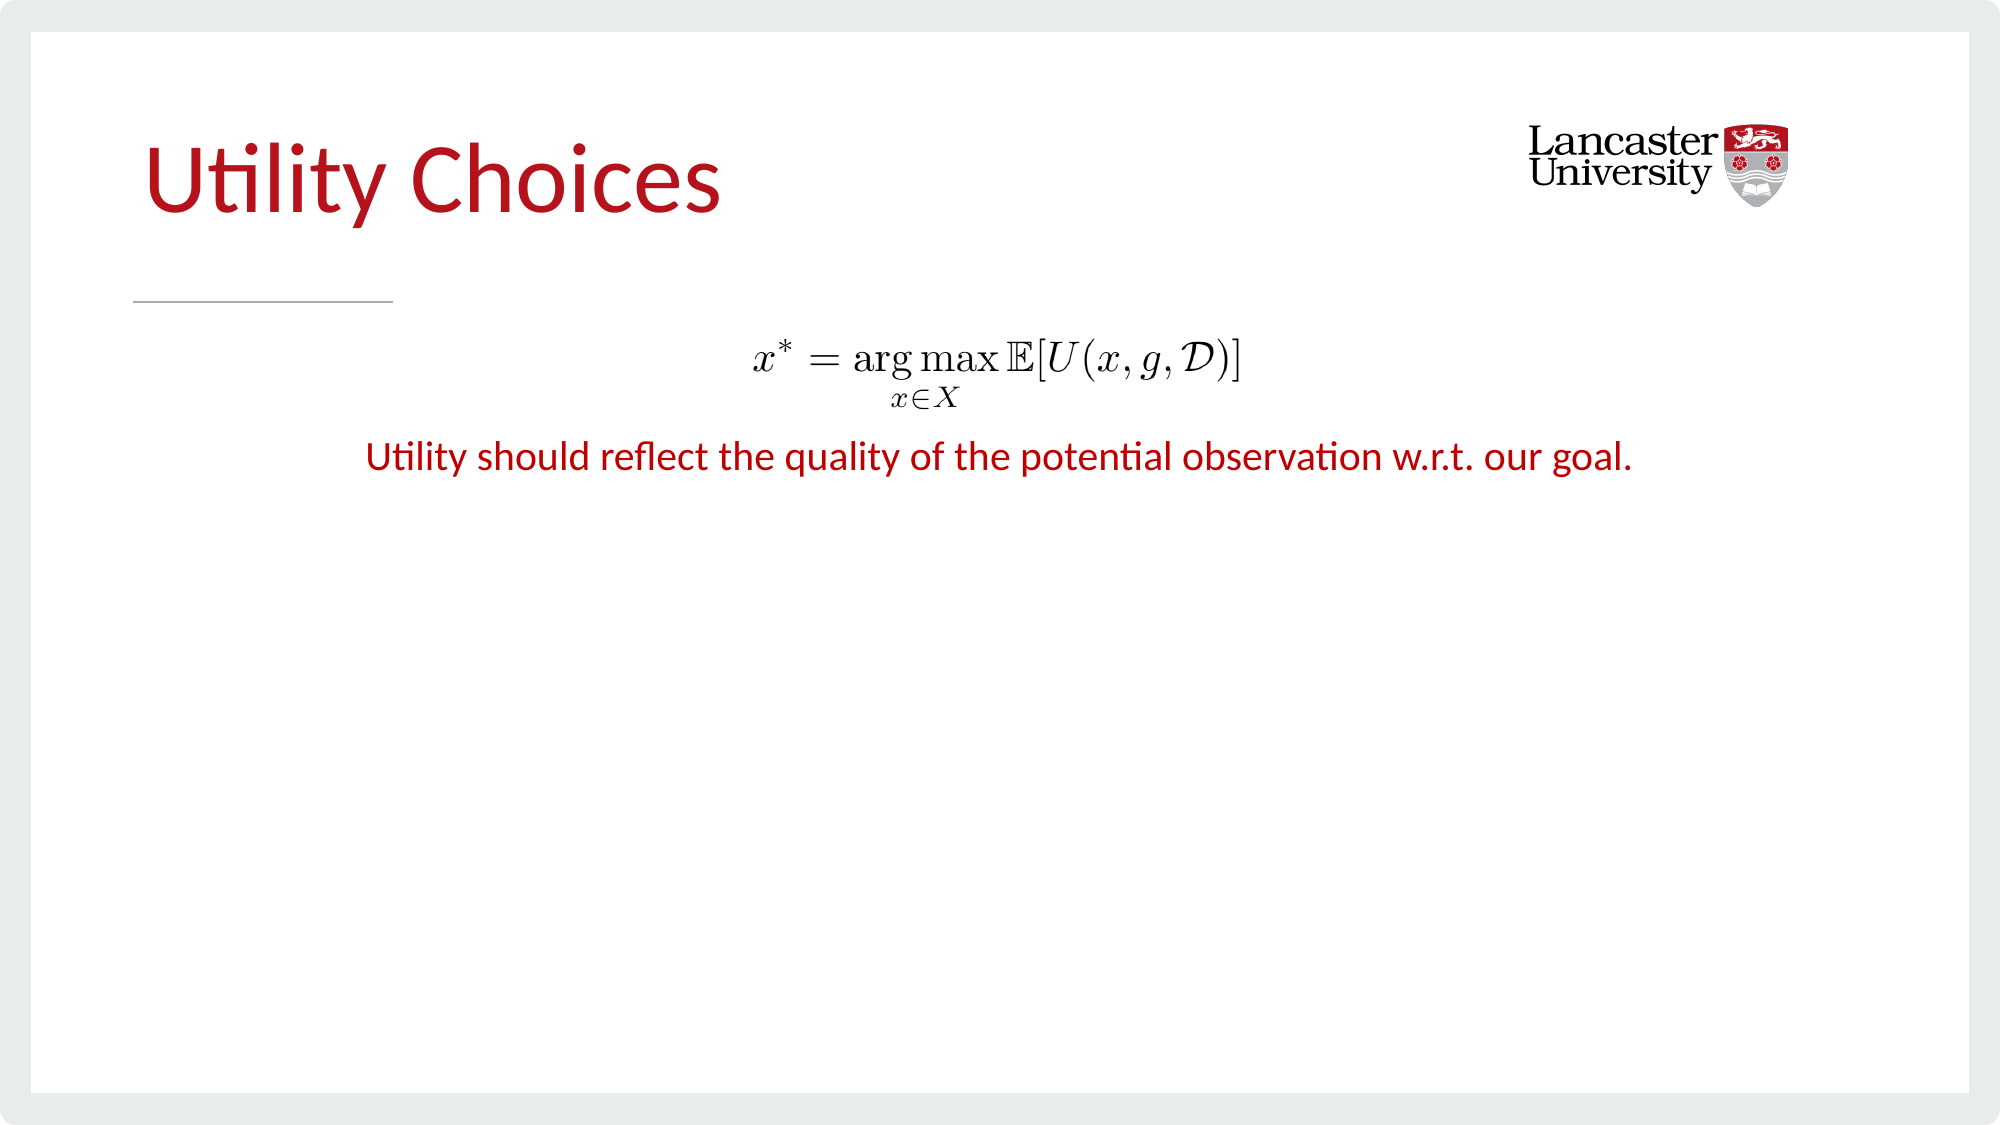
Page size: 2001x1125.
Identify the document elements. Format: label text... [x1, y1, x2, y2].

picture [1529, 124, 1788, 207]
title Utility Choices [128, 78, 1482, 279]
picture [742, 304, 1258, 421]
text_box Utility should reflect the quality of the potential observation w.r.t. our goal. [350, 420, 1650, 486]
